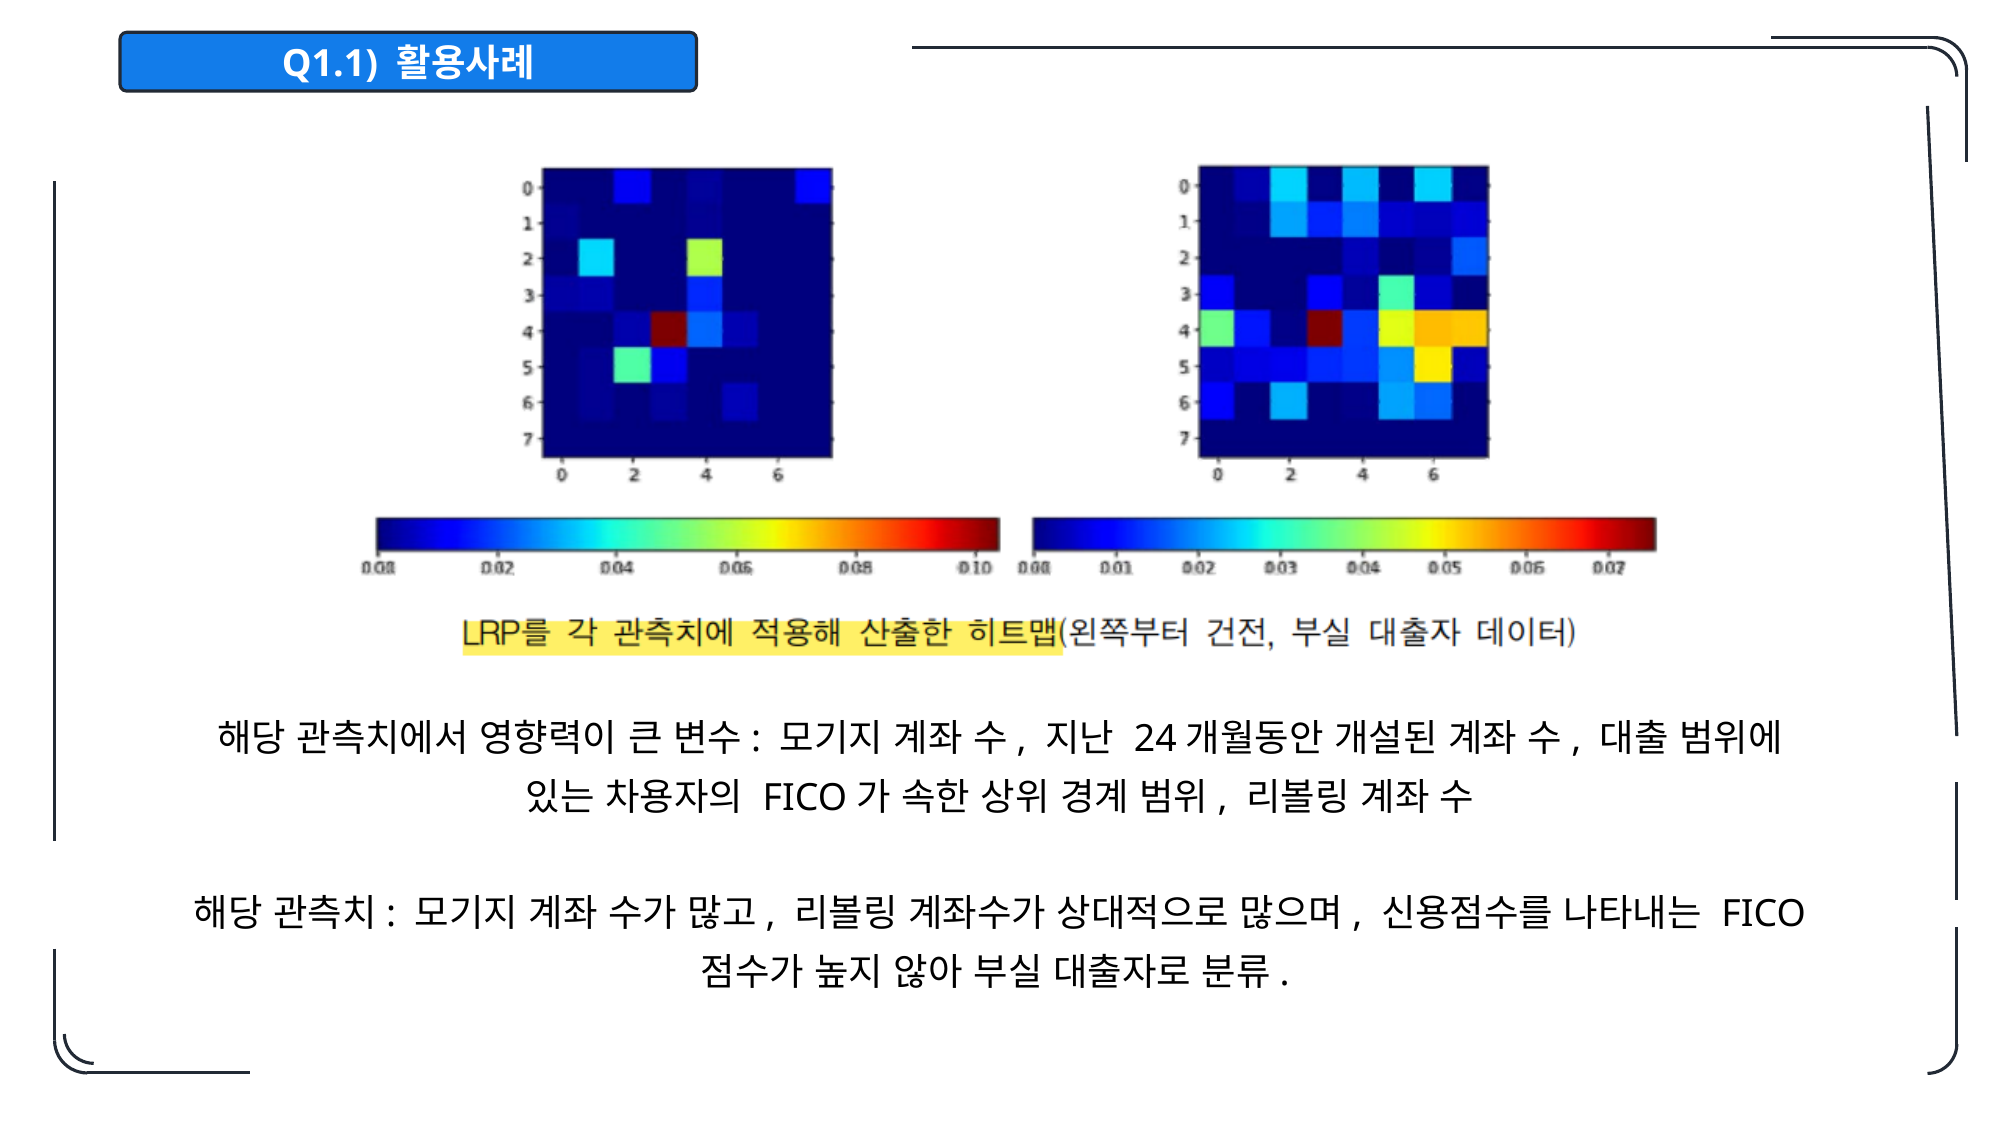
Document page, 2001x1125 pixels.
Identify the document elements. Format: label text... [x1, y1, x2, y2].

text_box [54, 37, 1967, 1074]
text_box Q1.1) 활용사례 [120, 32, 697, 37]
picture [188, 120, 1812, 706]
